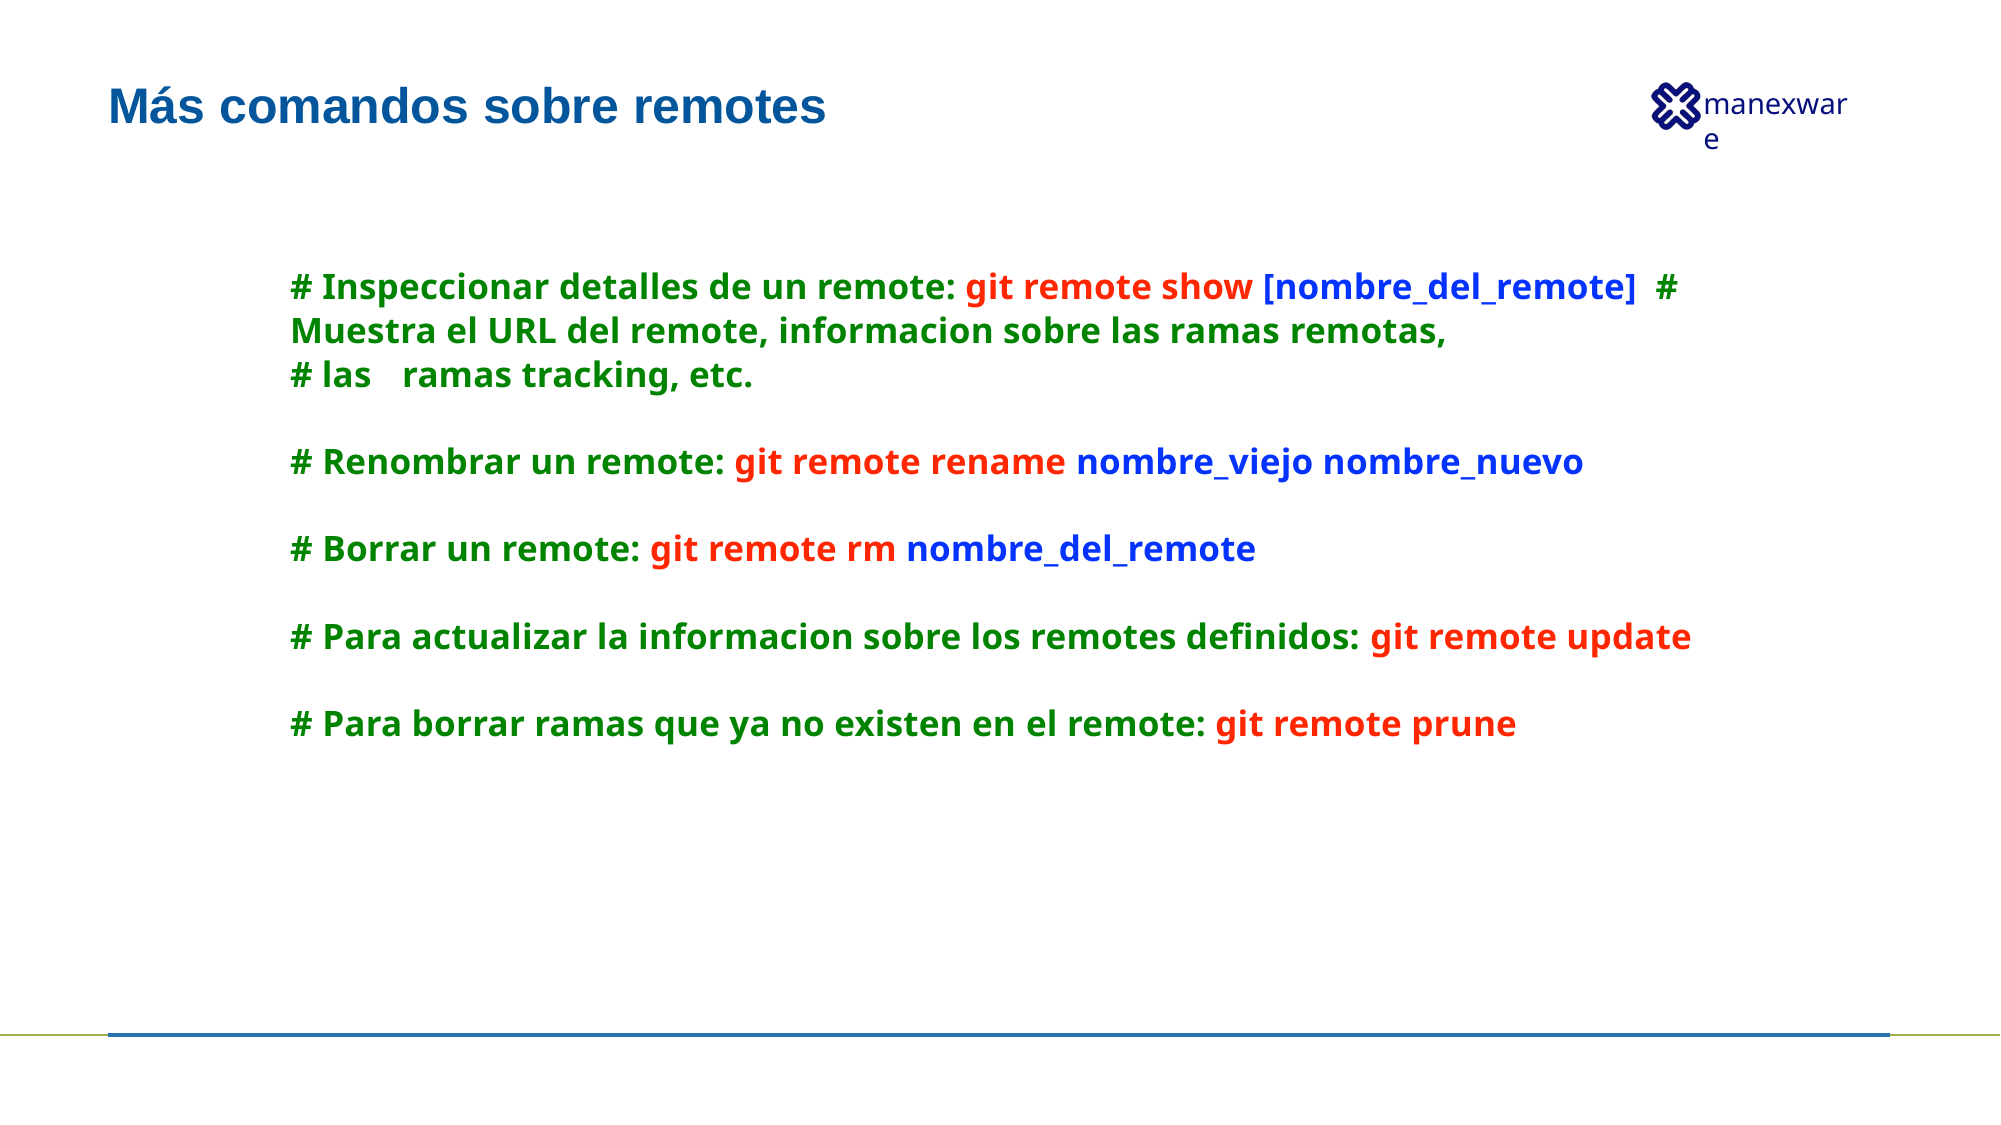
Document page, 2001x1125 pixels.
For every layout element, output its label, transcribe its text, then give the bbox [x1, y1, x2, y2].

title Más comandos sobre remotes [108, 59, 1569, 155]
picture [1650, 81, 1702, 131]
text_box # Inspeccionar detalles de un remote: git remote show [nombre_del_remote] # Muestra el URL del remote, informacion sobre las ramas remotas, # las ramas tracking, etc. # Renombrar un remote: git remote rename nombre_viejo nombre_nuevo # Borrar un remote: git remote rm nombre_del_remote # Para actualizar la informacion sobre los remotes definidos: git remote update # Para borrar ramas que ya no existen en el remote: git remote prune [288, 262, 1708, 744]
